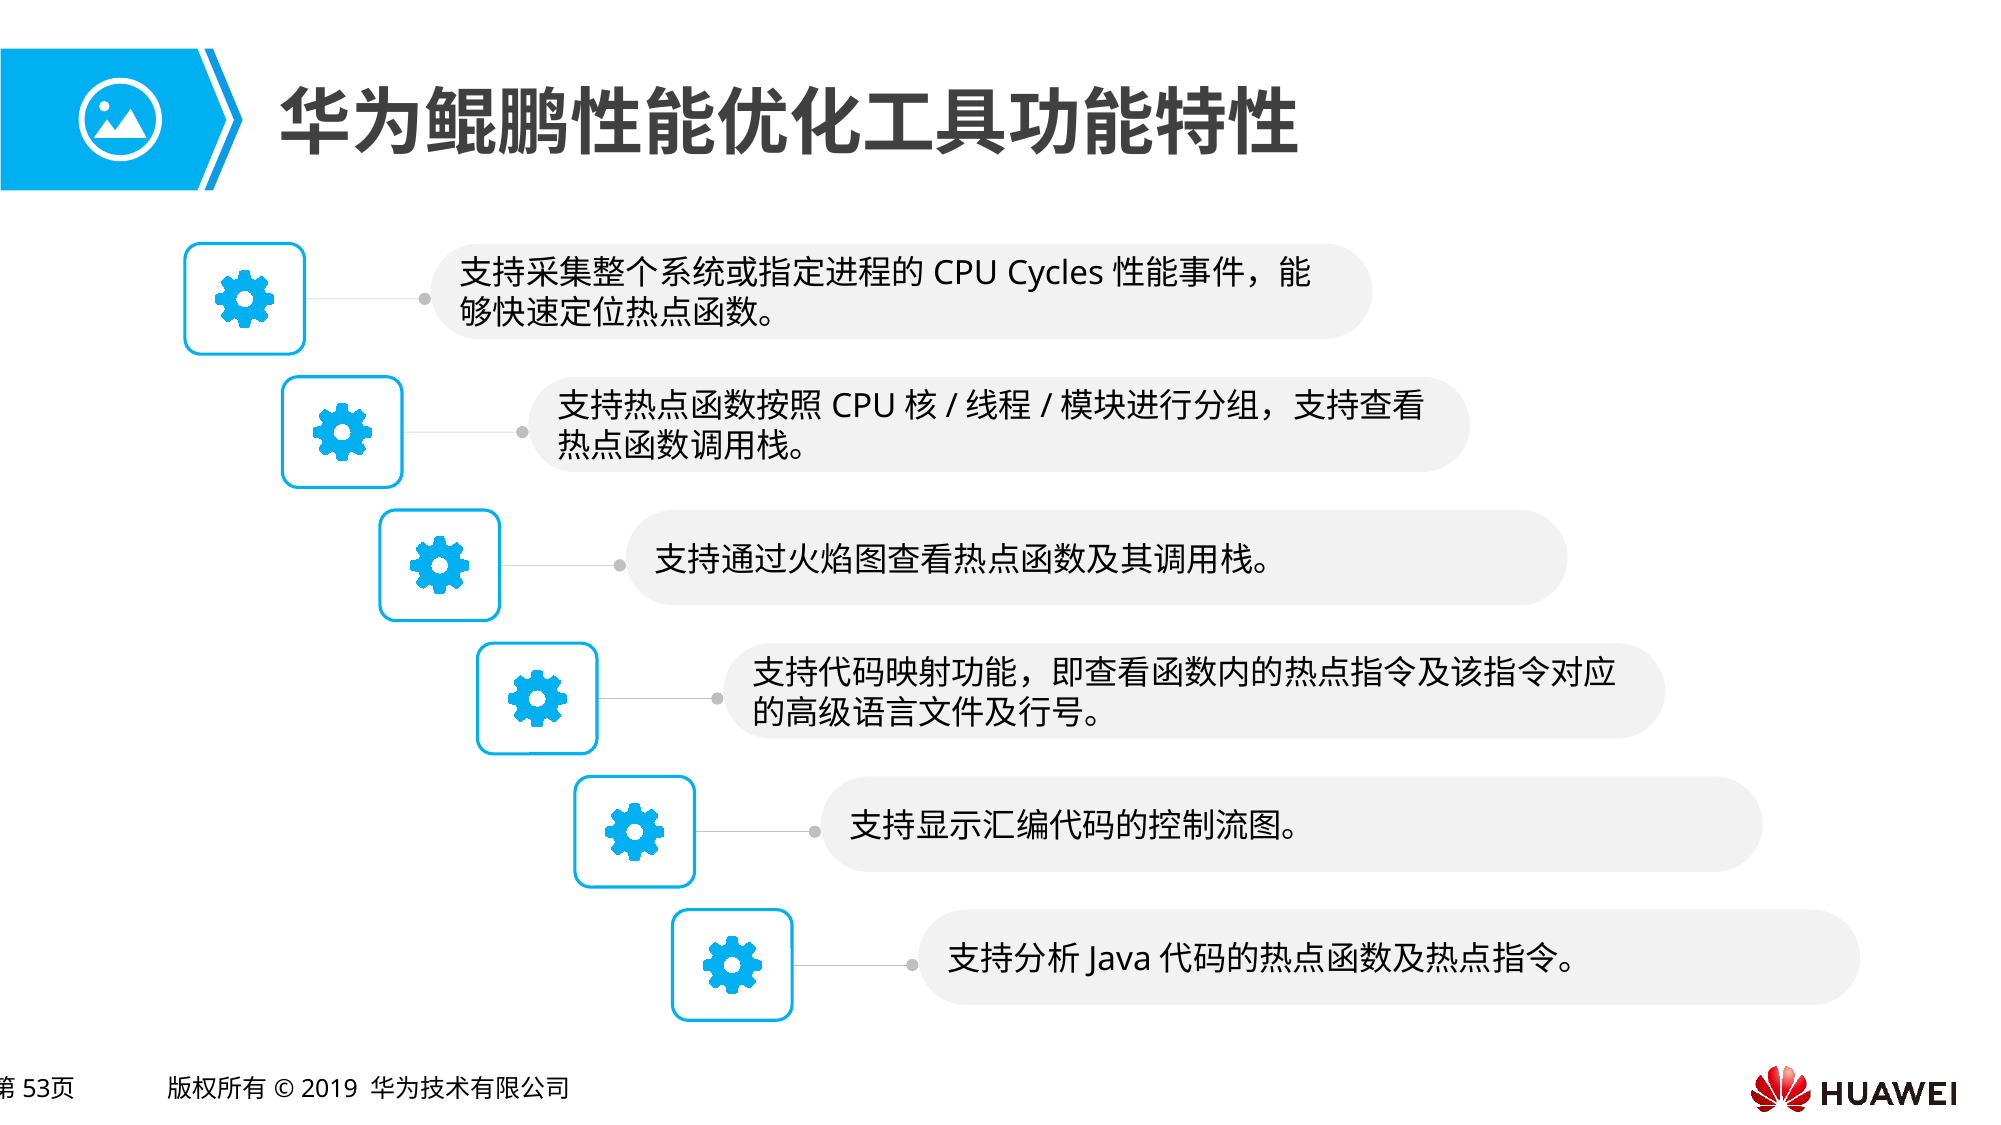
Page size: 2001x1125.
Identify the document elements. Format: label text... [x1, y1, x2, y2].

text_box [184, 243, 305, 355]
text_box 支持显示汇编代码的控制流图。 [820, 776, 1763, 872]
text_box [410, 536, 469, 594]
text_box [508, 670, 567, 727]
title 华为鲲鹏性能优化工具功能特性 [261, 67, 1875, 173]
picture [1751, 1066, 1956, 1112]
text_box [574, 776, 695, 888]
text_box 支持采集整个系统或指定进程的CPU Cycles性能事件，能够快速定位热点函数。 [430, 243, 1373, 339]
text_box 支持分析Java代码的热点函数及热点指令。 [918, 909, 1861, 1006]
text_box [672, 909, 793, 1021]
text_box [313, 403, 372, 461]
text_box 支持代码映射功能，即查看函数内的热点指令及该指令对应的高级语言文件及行号。 [723, 643, 1666, 739]
text_box [703, 936, 762, 994]
text_box [282, 376, 403, 488]
text_box 支持通过火焰图查看热点函数及其调用栈。 [625, 510, 1568, 606]
text_box [477, 643, 598, 754]
text_box [215, 270, 274, 328]
text_box 支持热点函数按照CPU核/线程/模块进行分组，支持查看热点函数调用栈。 [528, 376, 1471, 473]
text_box [605, 803, 664, 861]
text_box [379, 509, 500, 621]
